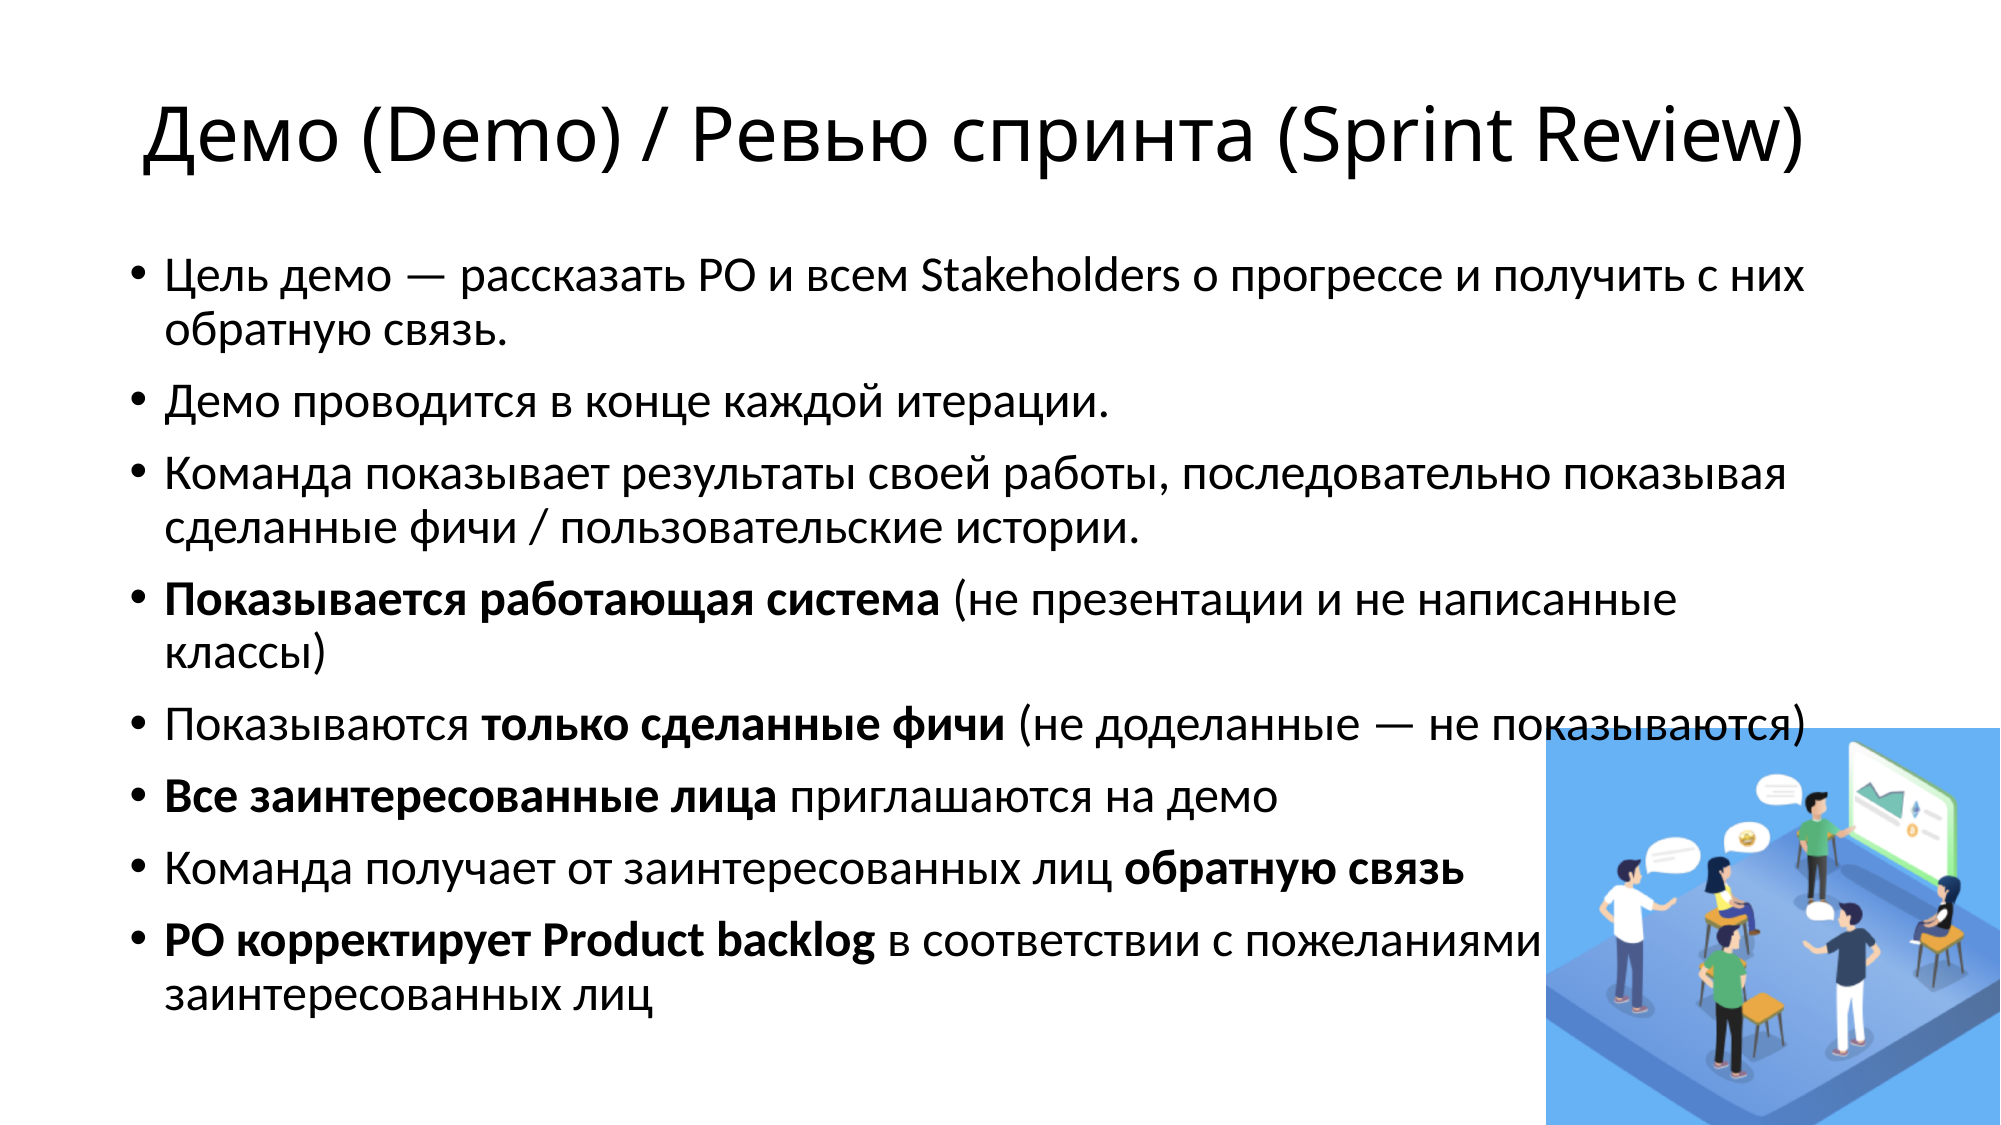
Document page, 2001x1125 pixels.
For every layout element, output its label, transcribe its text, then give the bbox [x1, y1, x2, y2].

title Демо (Demo) / Ревью спринта (Sprint Review) [128, 59, 1854, 215]
list Цель демо — рассказать PO и всем Stakeholders о прогрессе и получить с них обратную связь. Демо проводится в конце каждой итерации. Команда показывает результаты своей работы, последовательно показывая сделанные фичи / пользовательские истории. Показывается работающая система (не презентации и не написанные классы) Показываются только сделанные фичи (не доделанные — не показываются) Все заинтересованные лица приглашаются на демо Команда получает от заинтересованных лиц обратную связь PO корректирует Product backlog в соответствии с пожеланиями заинтересованных лиц [114, 240, 1840, 1050]
picture [1546, 728, 2000, 1125]
